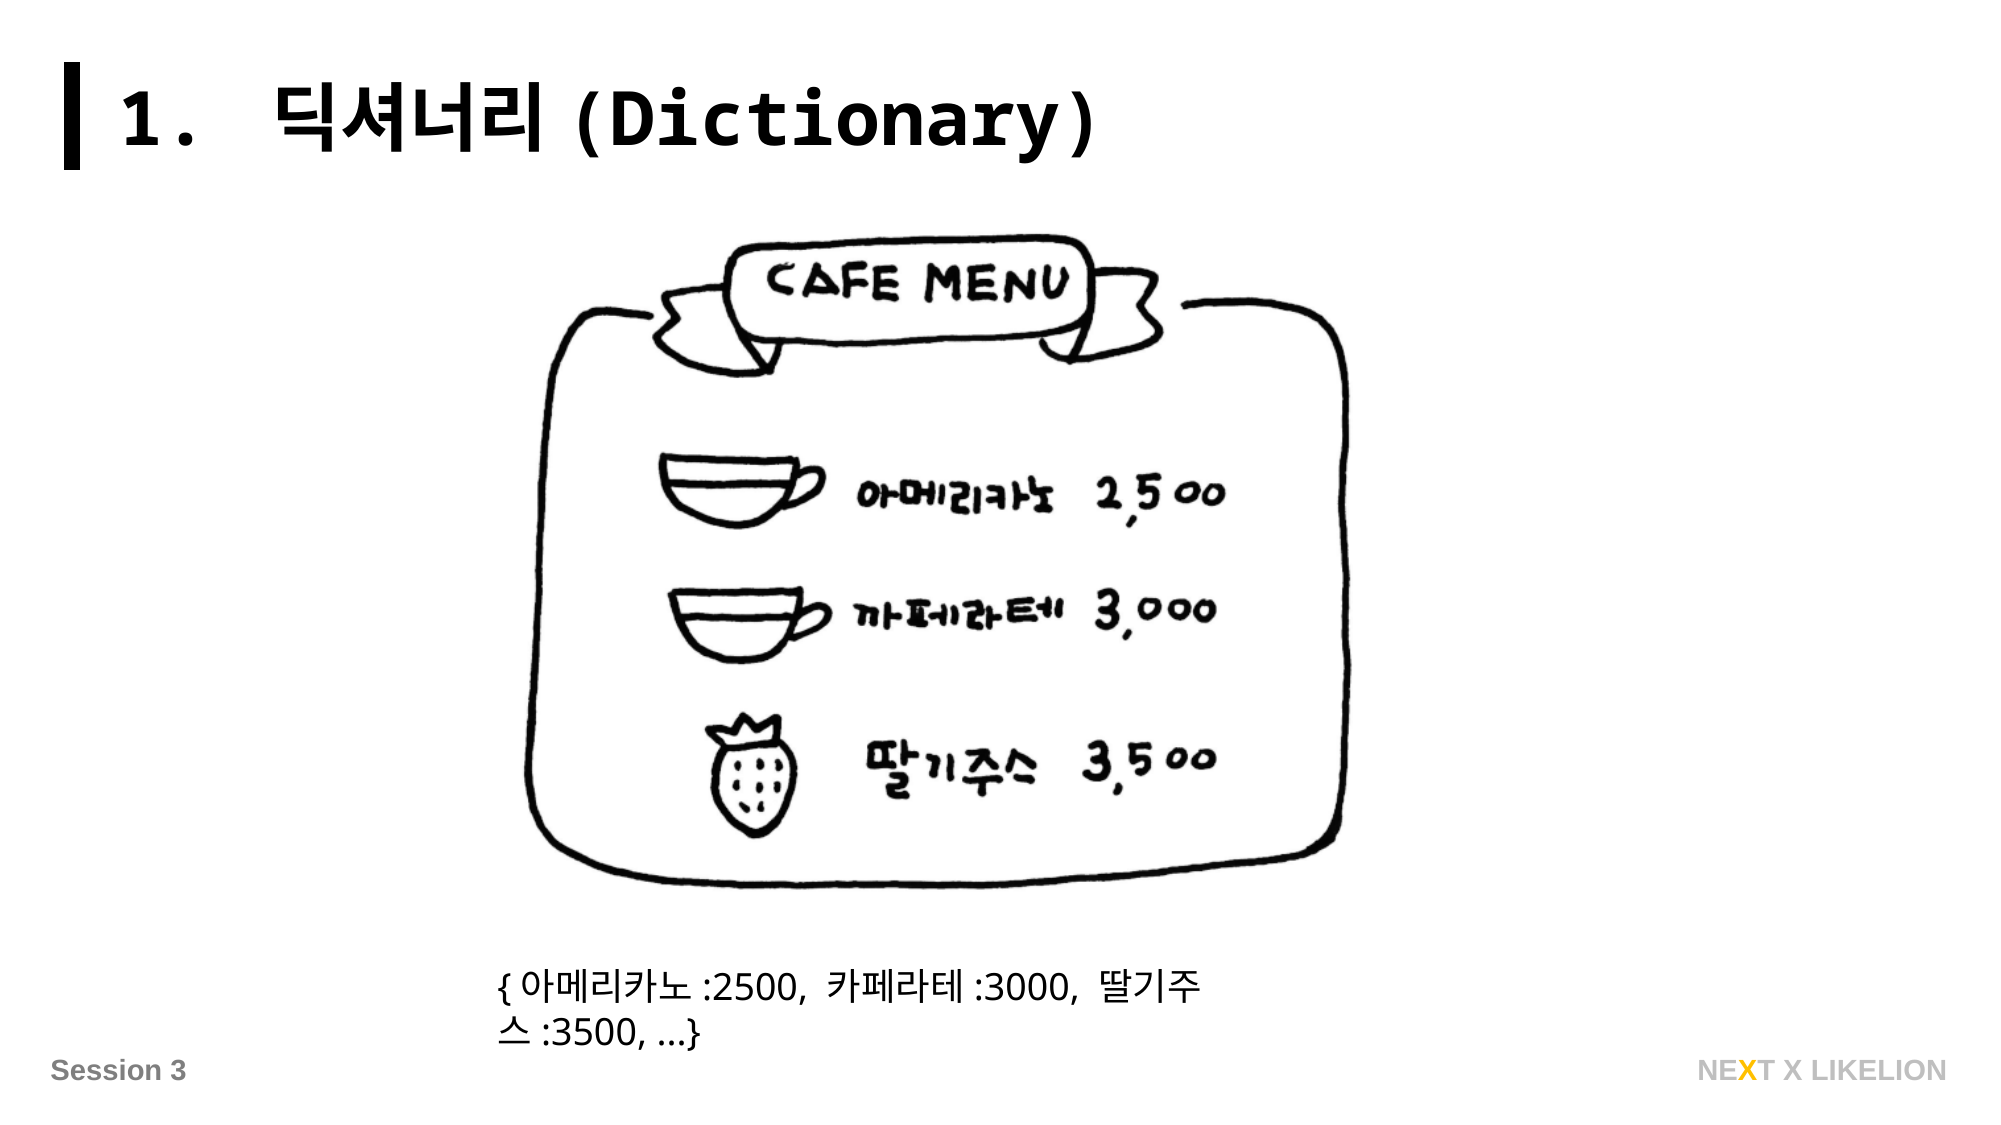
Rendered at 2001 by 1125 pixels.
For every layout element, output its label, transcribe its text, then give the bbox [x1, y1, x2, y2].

text_box Session 3 [35, 1044, 318, 1095]
text_box {아메리카노:2500, 카페라테:3000, 딸기주스:3500, ...} [482, 955, 1390, 1061]
text_box NEXT X LIKELION [1682, 1044, 1965, 1095]
picture [461, 188, 1411, 936]
text_box 1. 딕셔너리(Dictionary) [103, 63, 1769, 169]
text_box [64, 63, 80, 170]
